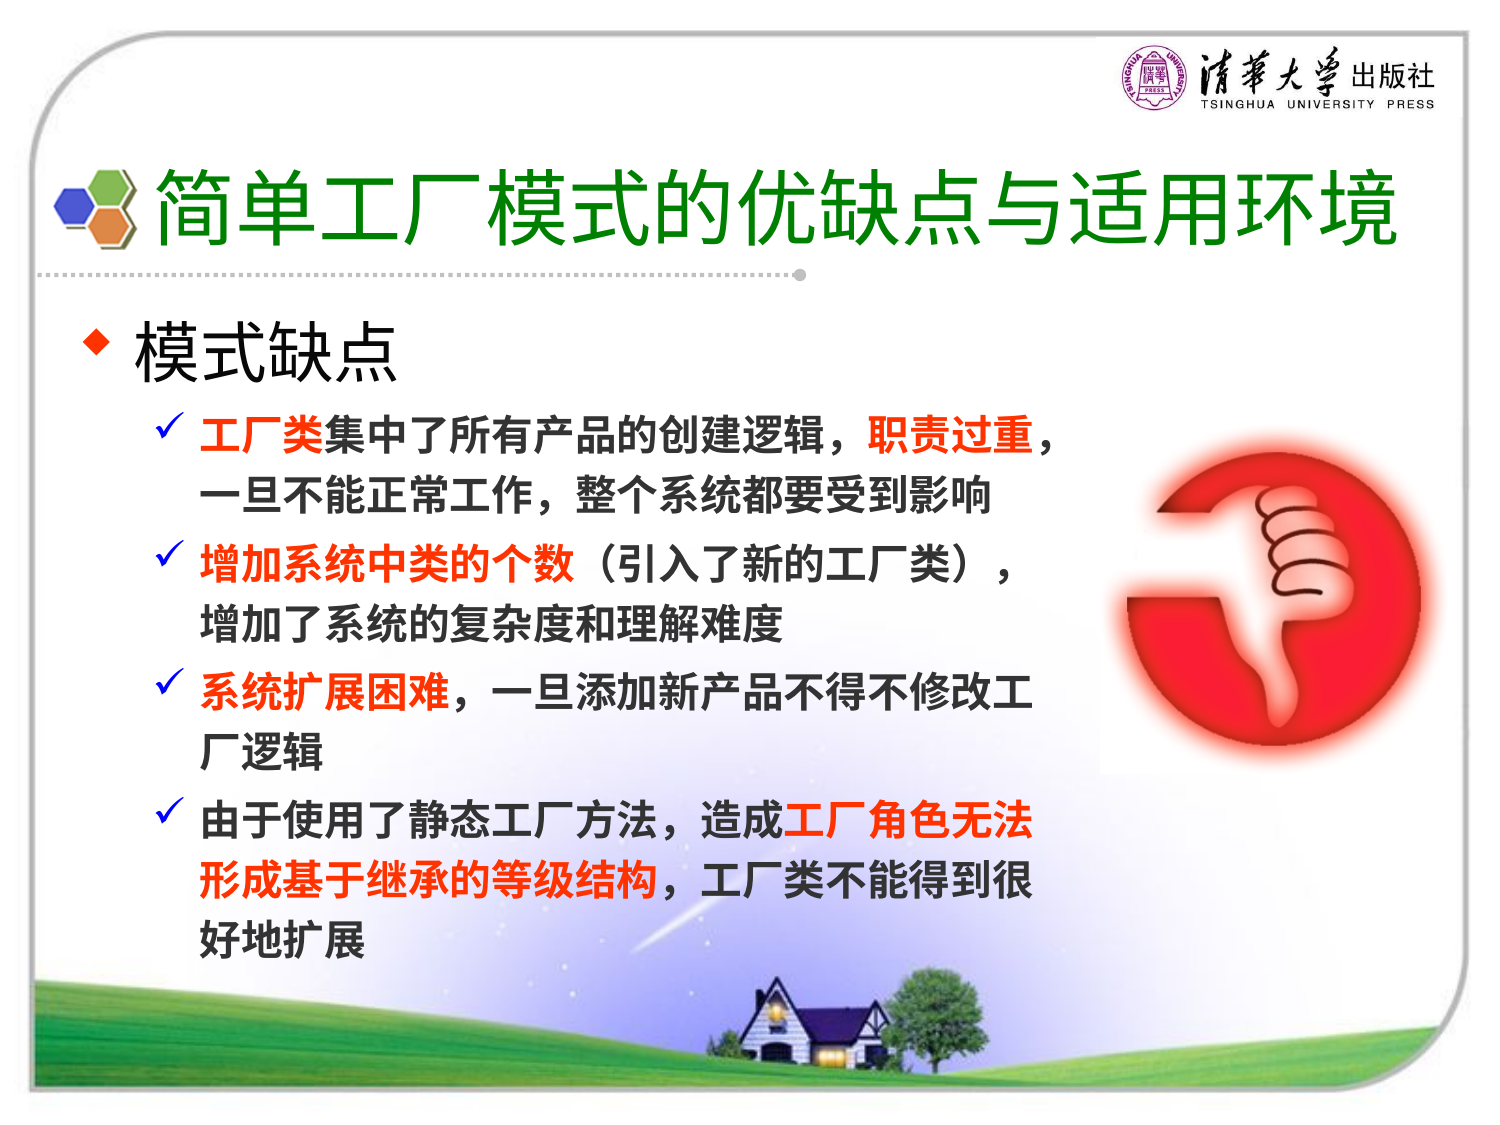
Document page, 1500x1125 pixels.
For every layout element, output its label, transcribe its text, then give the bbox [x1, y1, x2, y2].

list 模式缺点 工厂类集中了所有产品的创建逻辑，职责过重，一旦不能正常工作，整个系统都要受到影响 增加系统中类的个数（引入了新的工厂类），增加了系统的复杂度和理解难度 系统扩展困难，一旦添加新产品不得不修改工厂逻辑 由于使用了静态工厂方法，造成工厂角色无法形成基于继承的等级结构，工厂类不能得到很好地扩展 [62, 287, 1088, 963]
picture [0, 75, 1500, 1125]
title 简单工厂模式的优缺点与适用环境 [137, 149, 1438, 263]
text_box [0, 0, 1500, 75]
